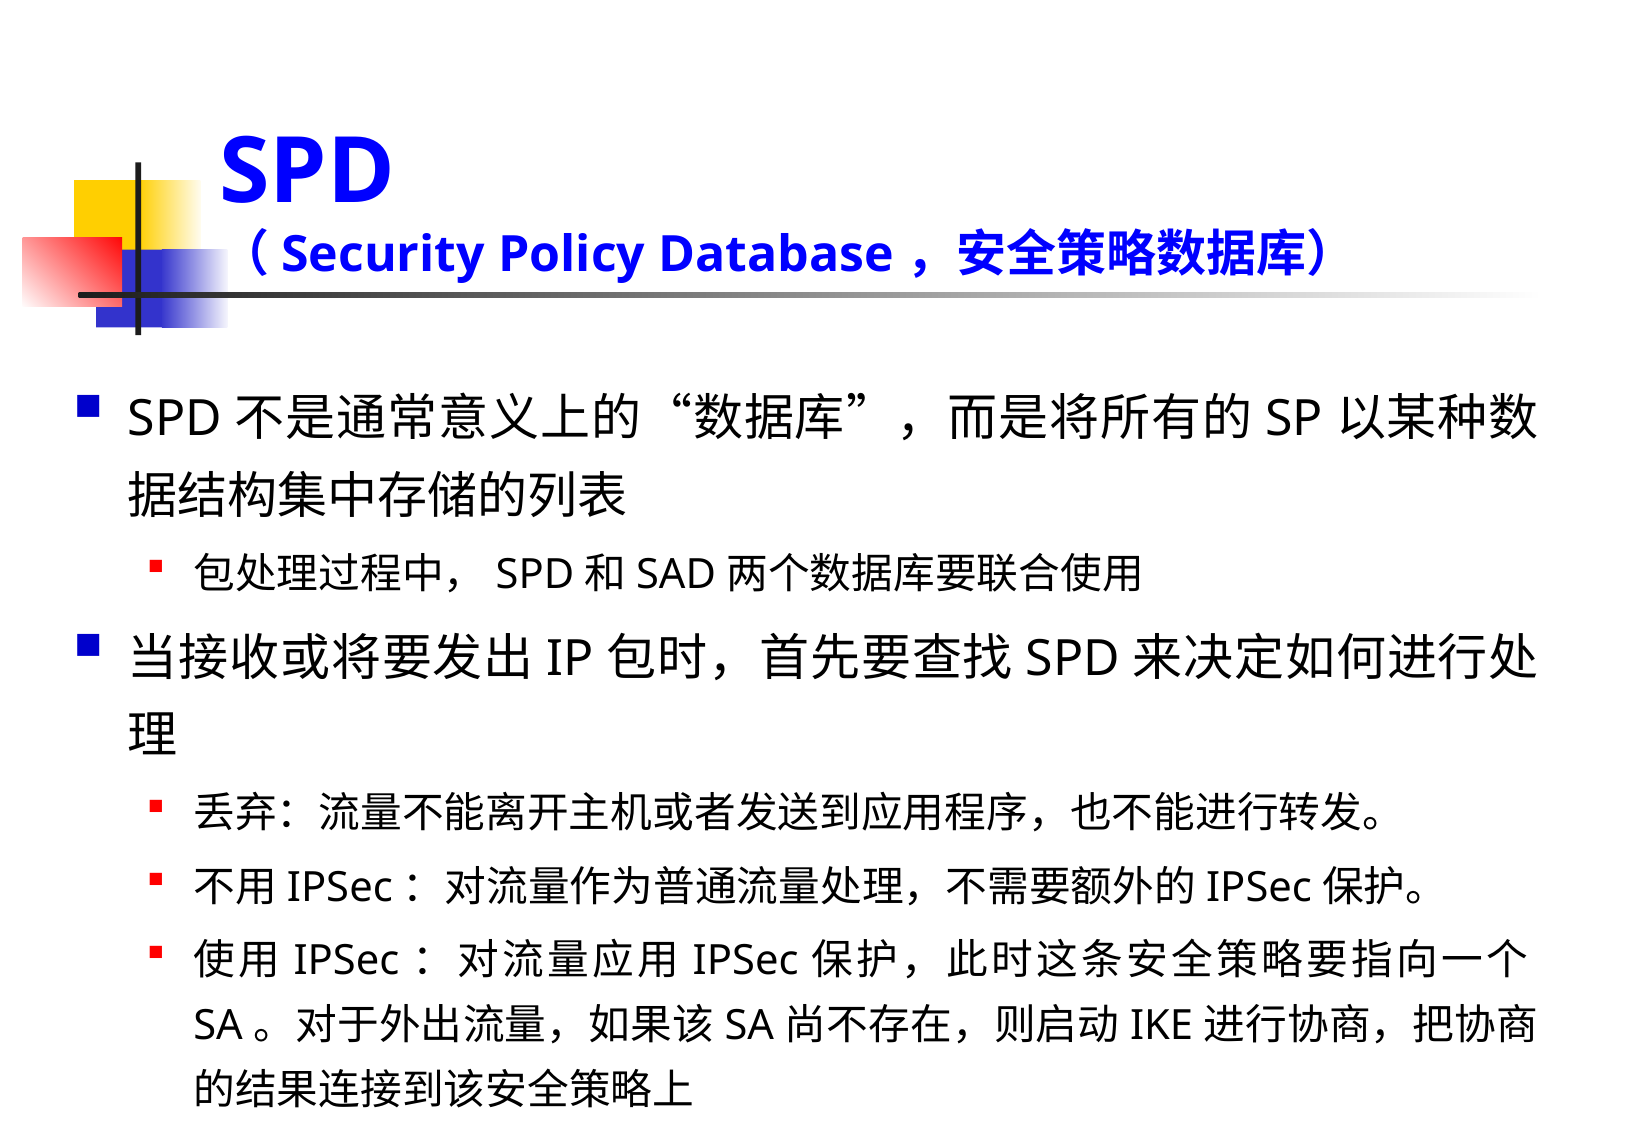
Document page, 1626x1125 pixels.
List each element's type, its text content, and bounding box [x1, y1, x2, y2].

list SPD不是通常意义上的“数据库”，而是将所有的SP以某种数据结构集中存储的列表 包处理过程中，SPD和SAD两个数据库要联合使用 当接收或将要发出IP包时，首先要查找SPD来决定如何进行处理 丢弃：流量不能离开主机或者发送到应用程序，也不能进行转发。 不用IPSec：对流量作为普通流量处理，不需要额外的IPSec保护。 使用IPSec：对流量应用IPSec保护，此时这条安全策略要指向一个SA。对于外出流量，如果该SA尚不存在，则启动IKE进行协商，把协商的结果连接到该安全策略上 [56, 359, 1554, 1125]
title SPD （Security Policy Database，安全策略数据库） [204, 101, 1590, 289]
